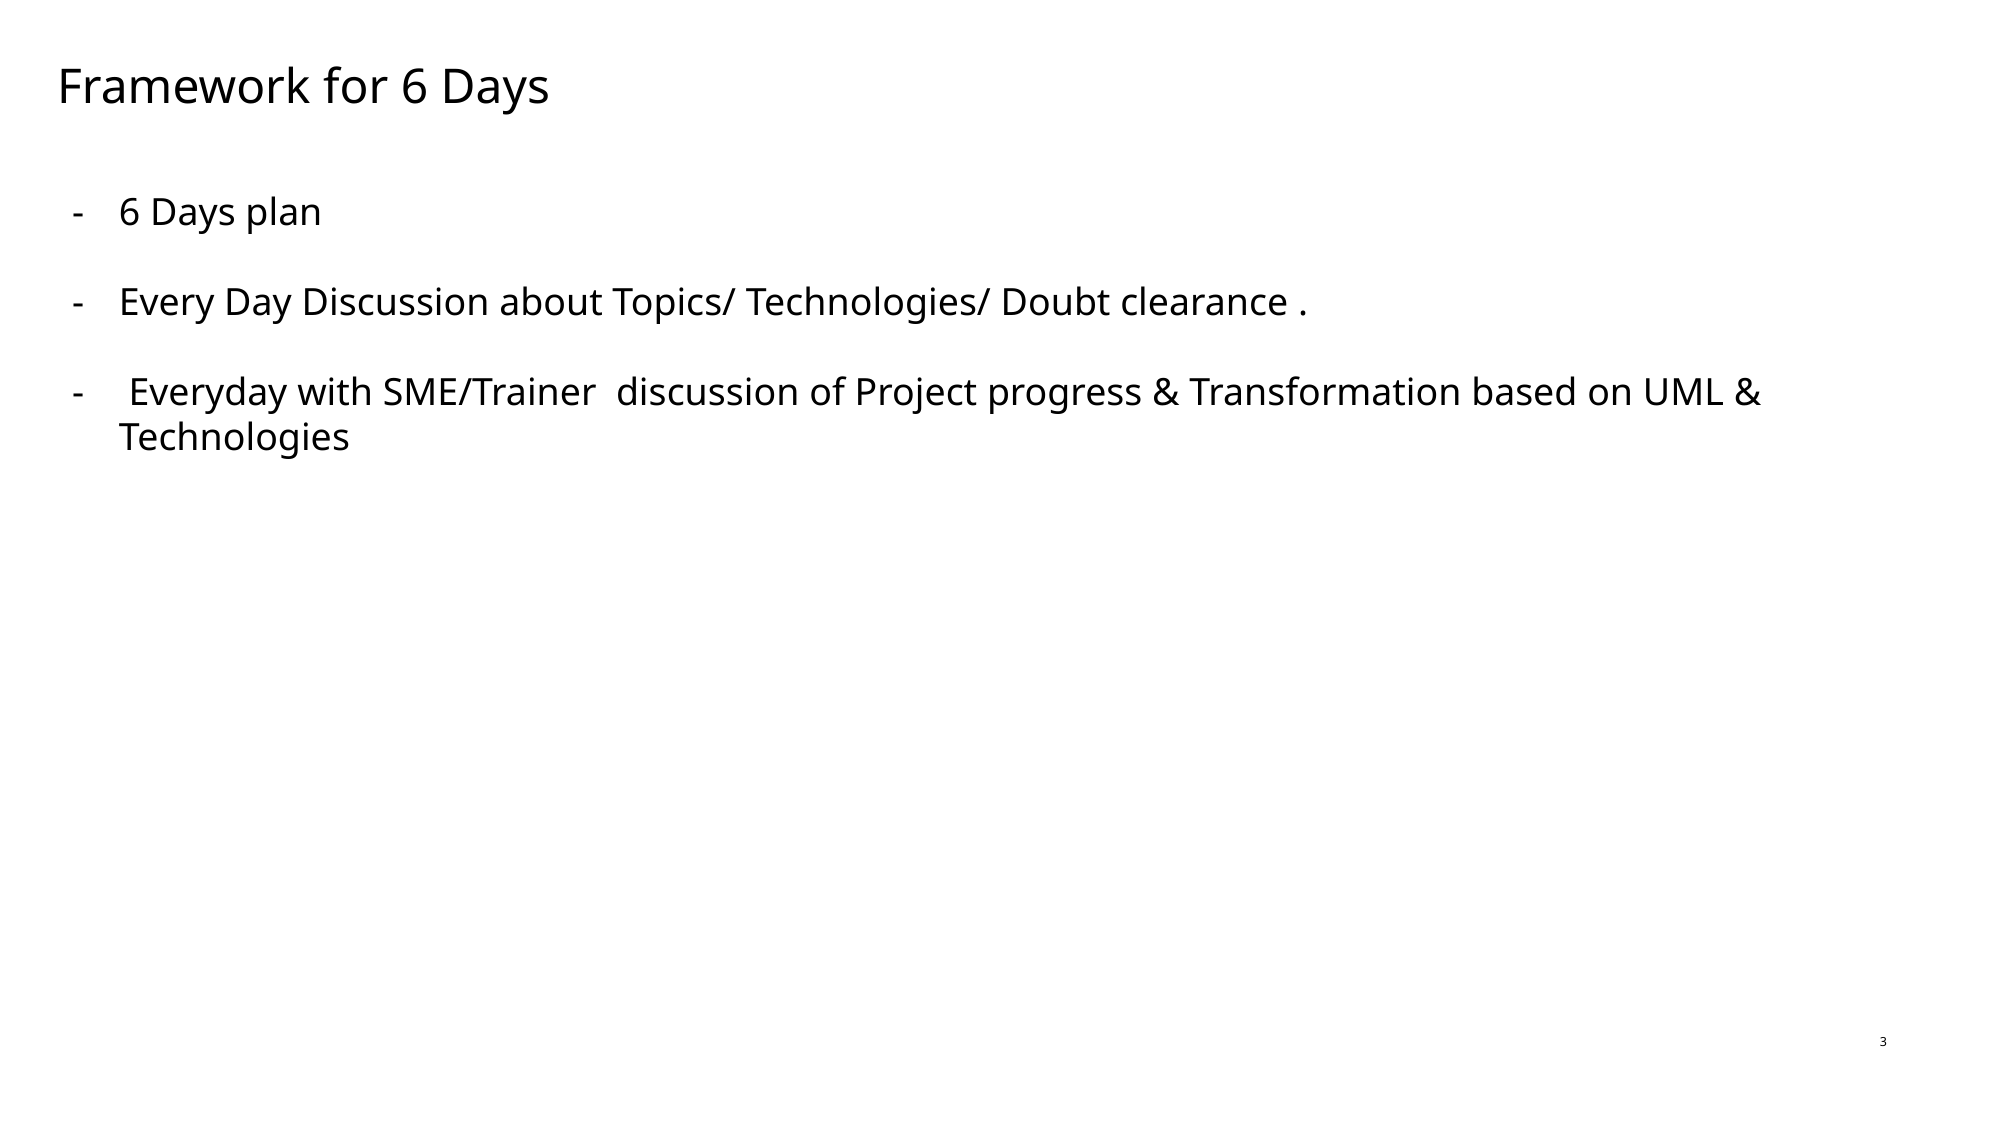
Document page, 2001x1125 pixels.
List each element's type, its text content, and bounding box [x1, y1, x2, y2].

text_box 6 Days plan Every Day Discussion about Topics/ Technologies/ Doubt clearance . Everyday with SME/Trainer discussion of Project progress & Transformation based on UML & Technologies [57, 180, 1904, 551]
slide_number ‹#› [1841, 1035, 1887, 1051]
text_box Framework for 6 Days [57, 49, 1832, 128]
